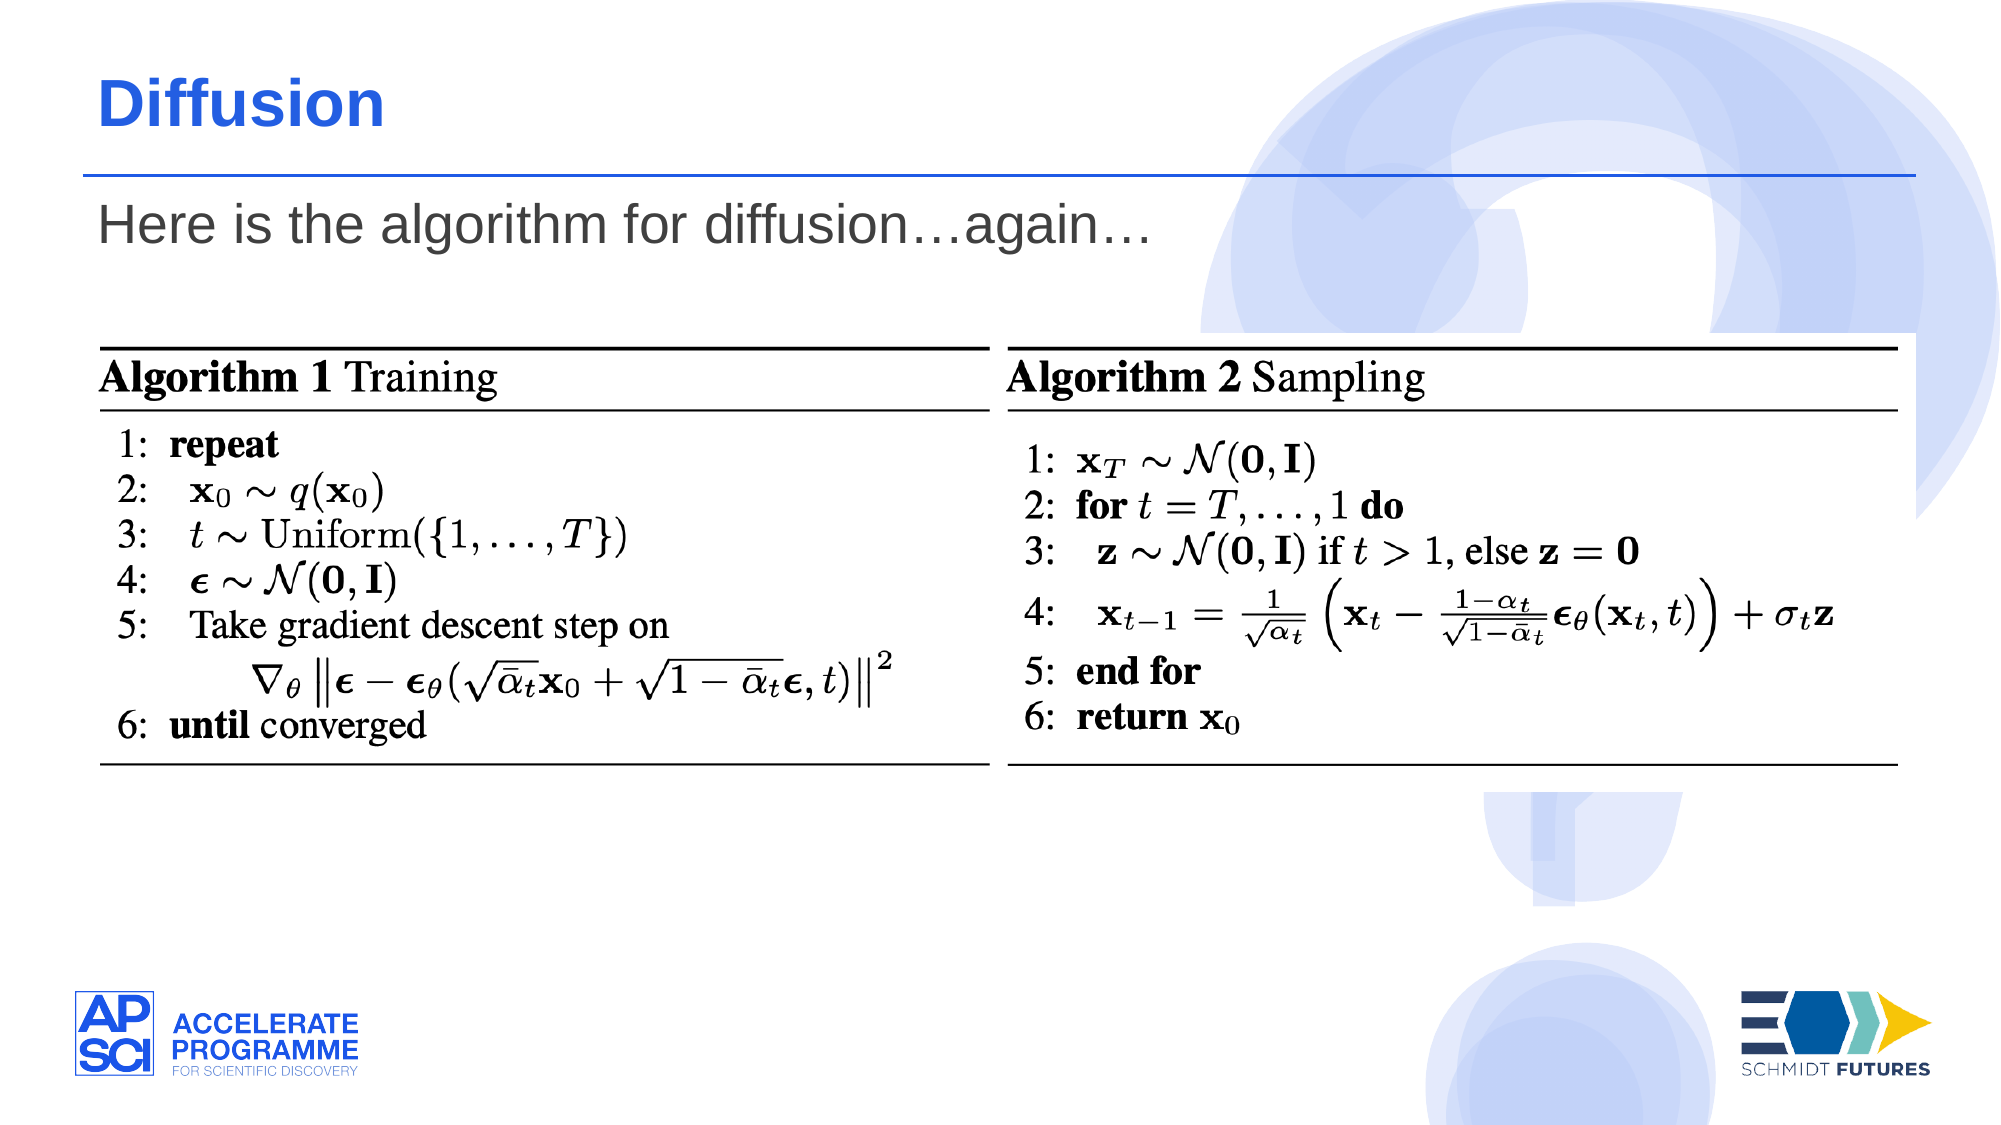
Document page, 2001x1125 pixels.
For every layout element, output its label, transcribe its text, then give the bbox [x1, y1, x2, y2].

picture [75, 991, 358, 1076]
picture [81, 333, 1917, 792]
list Here is the algorithm for diffusion…again… [82, 187, 1916, 287]
list Diffusion [82, 61, 1916, 166]
picture [1741, 991, 1933, 1076]
